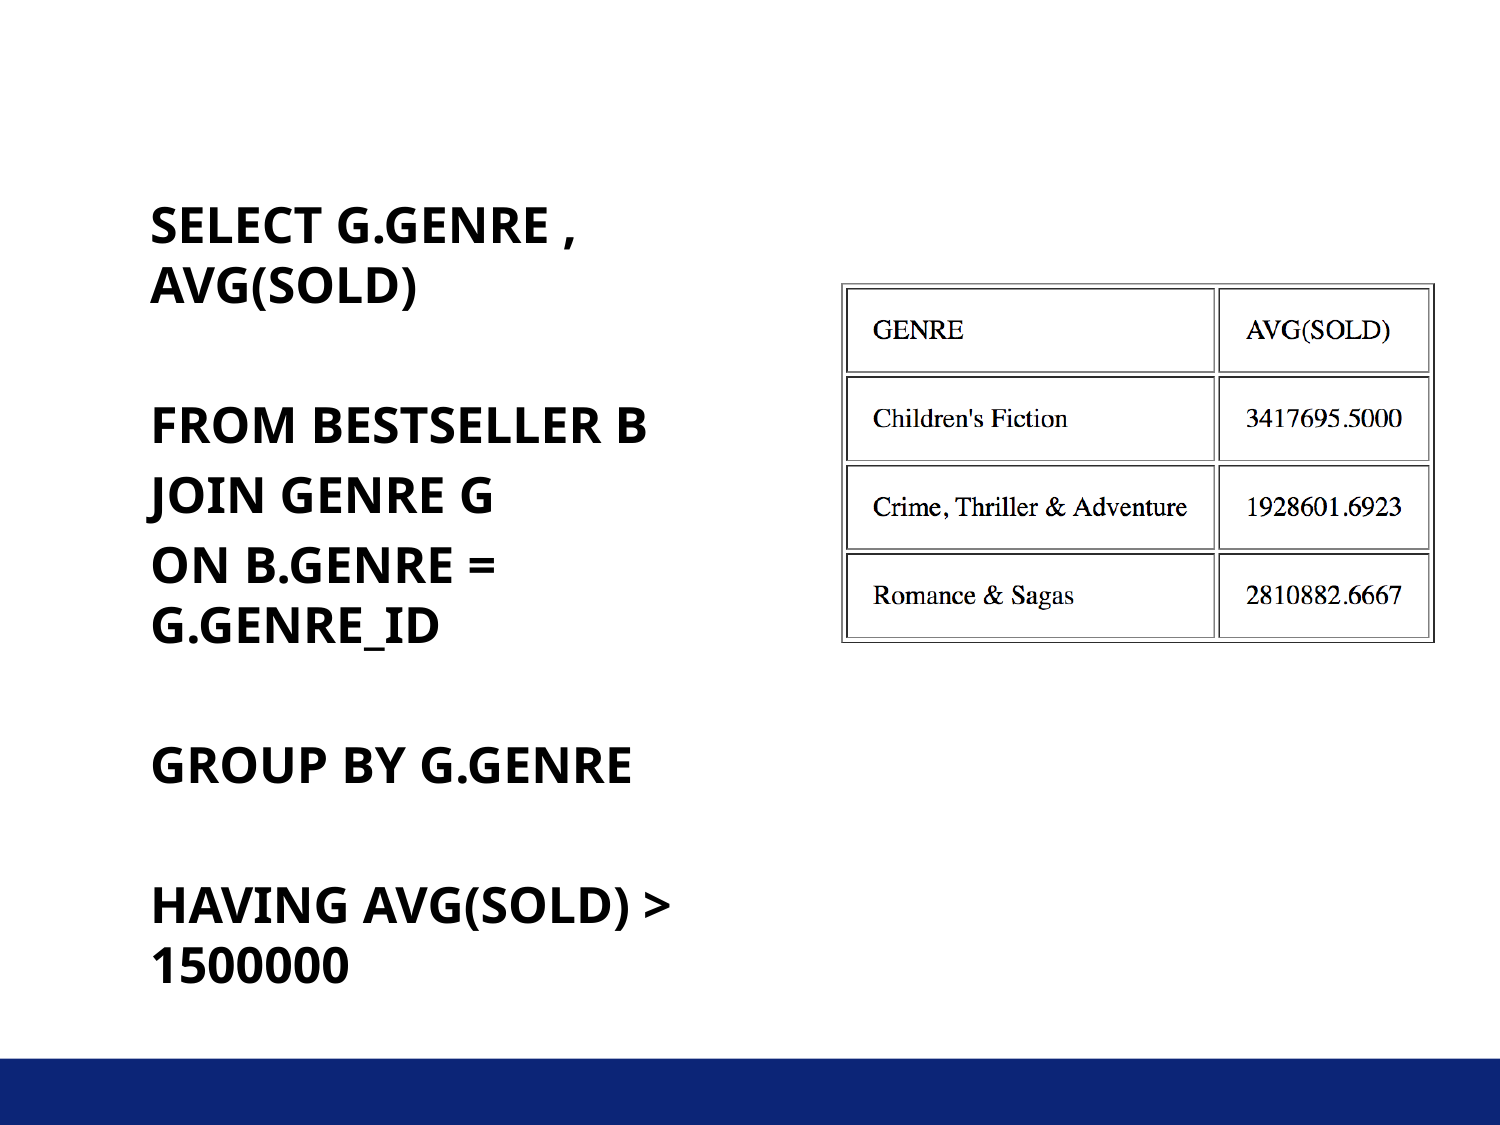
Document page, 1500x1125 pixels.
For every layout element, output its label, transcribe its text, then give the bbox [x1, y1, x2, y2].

picture [832, 266, 1458, 660]
text_box SELECT G.GENRE , AVG(SOLD) FROM BESTSELLER B JOIN GENRE G ON B.GENRE = G.GENRE_ID GROUP BY G.GENRE HAVING AVG(SOLD) > 1500000 [135, 185, 750, 1001]
